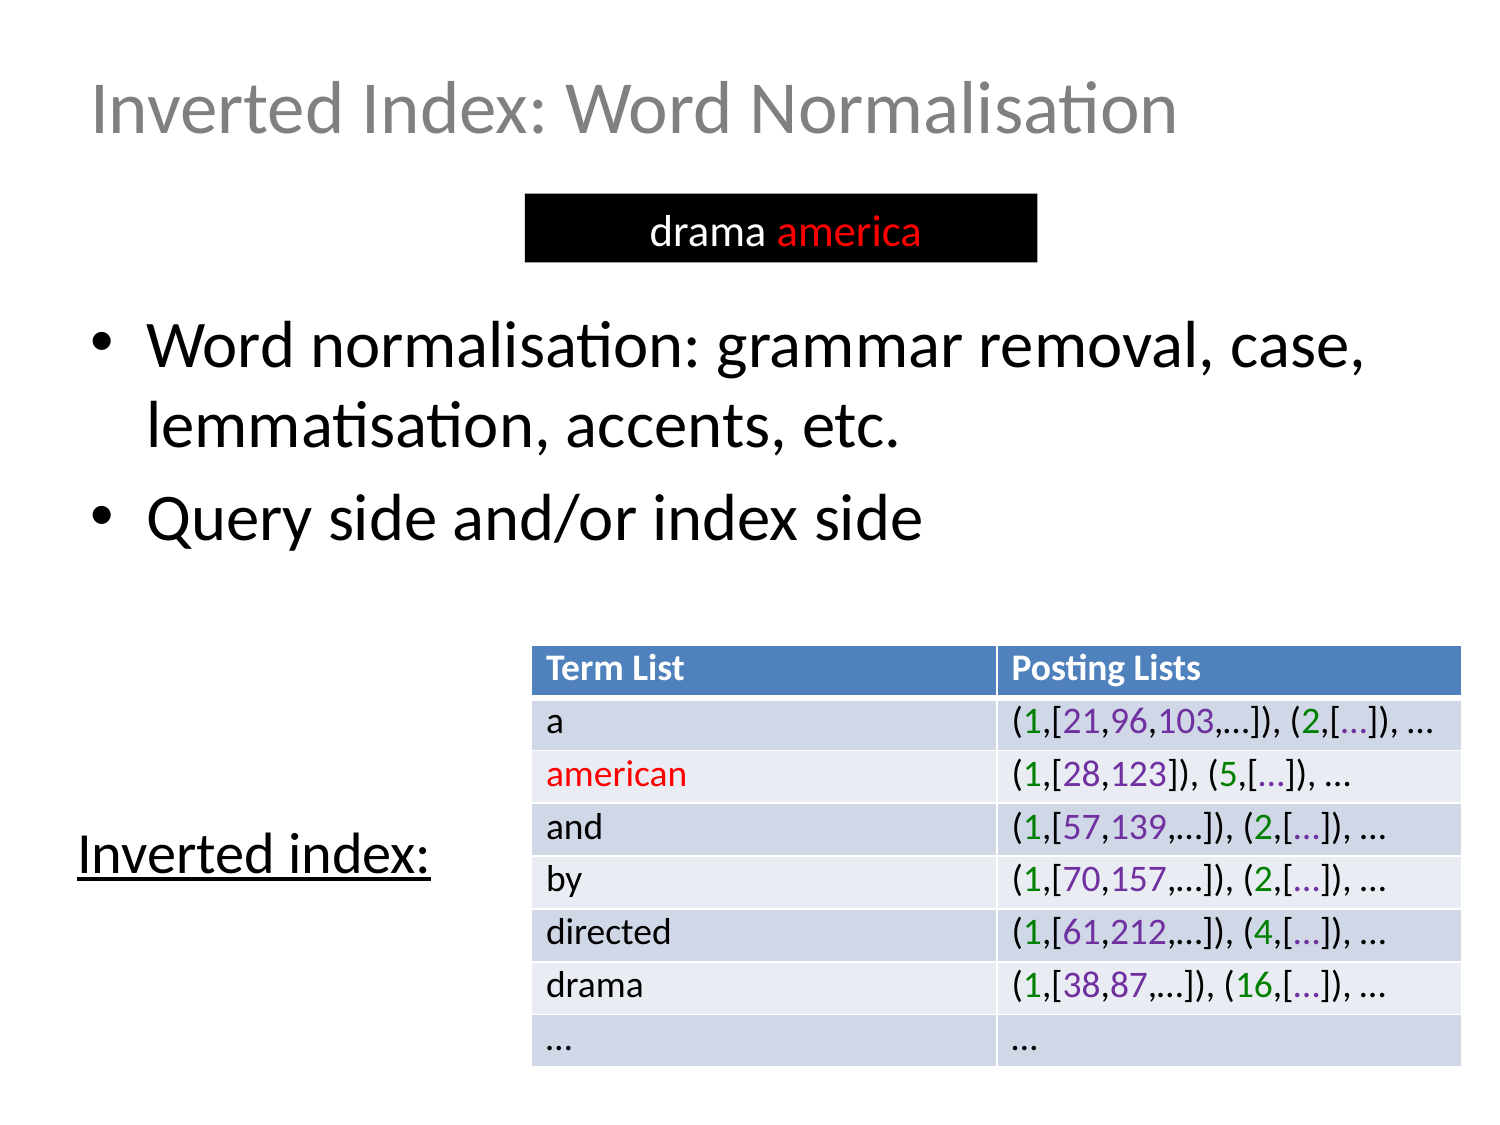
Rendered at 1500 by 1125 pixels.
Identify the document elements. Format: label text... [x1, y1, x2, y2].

table_header Term List [532, 646, 996, 695]
table_cell drama [532, 963, 996, 1014]
table_cell (1,[38,87,…]), (16,[…]), … [998, 963, 1461, 1014]
table_cell by [532, 857, 996, 908]
text_box drama america [524, 193, 1038, 263]
table_cell (1,[70,157,…]), (2,[…]), … [998, 857, 1461, 908]
table_cell … [998, 1015, 1461, 1066]
table_cell (1,[21,96,103,…]), (2,[…]), … [998, 701, 1461, 750]
table_cell … [532, 1015, 996, 1066]
list Word normalisation: grammar removal, case, lemmatisation, accents, etc. Query side and/or index side [75, 200, 1425, 1005]
table_cell directed [532, 910, 996, 961]
table_cell (1,[28,123]), (5,[…]), … [998, 751, 1461, 802]
table_cell a [532, 701, 996, 750]
table_cell (1,[61,212,…]), (4,[…]), … [998, 910, 1461, 961]
table_cell american [532, 751, 996, 802]
table_cell (1,[57,139,…]), (2,[…]), … [998, 804, 1461, 855]
table_cell and [532, 804, 996, 855]
title Inverted Index: Word Normalisation [75, 45, 1425, 163]
table_header Posting Lists [998, 646, 1461, 695]
text_box Inverted index: [62, 807, 501, 893]
